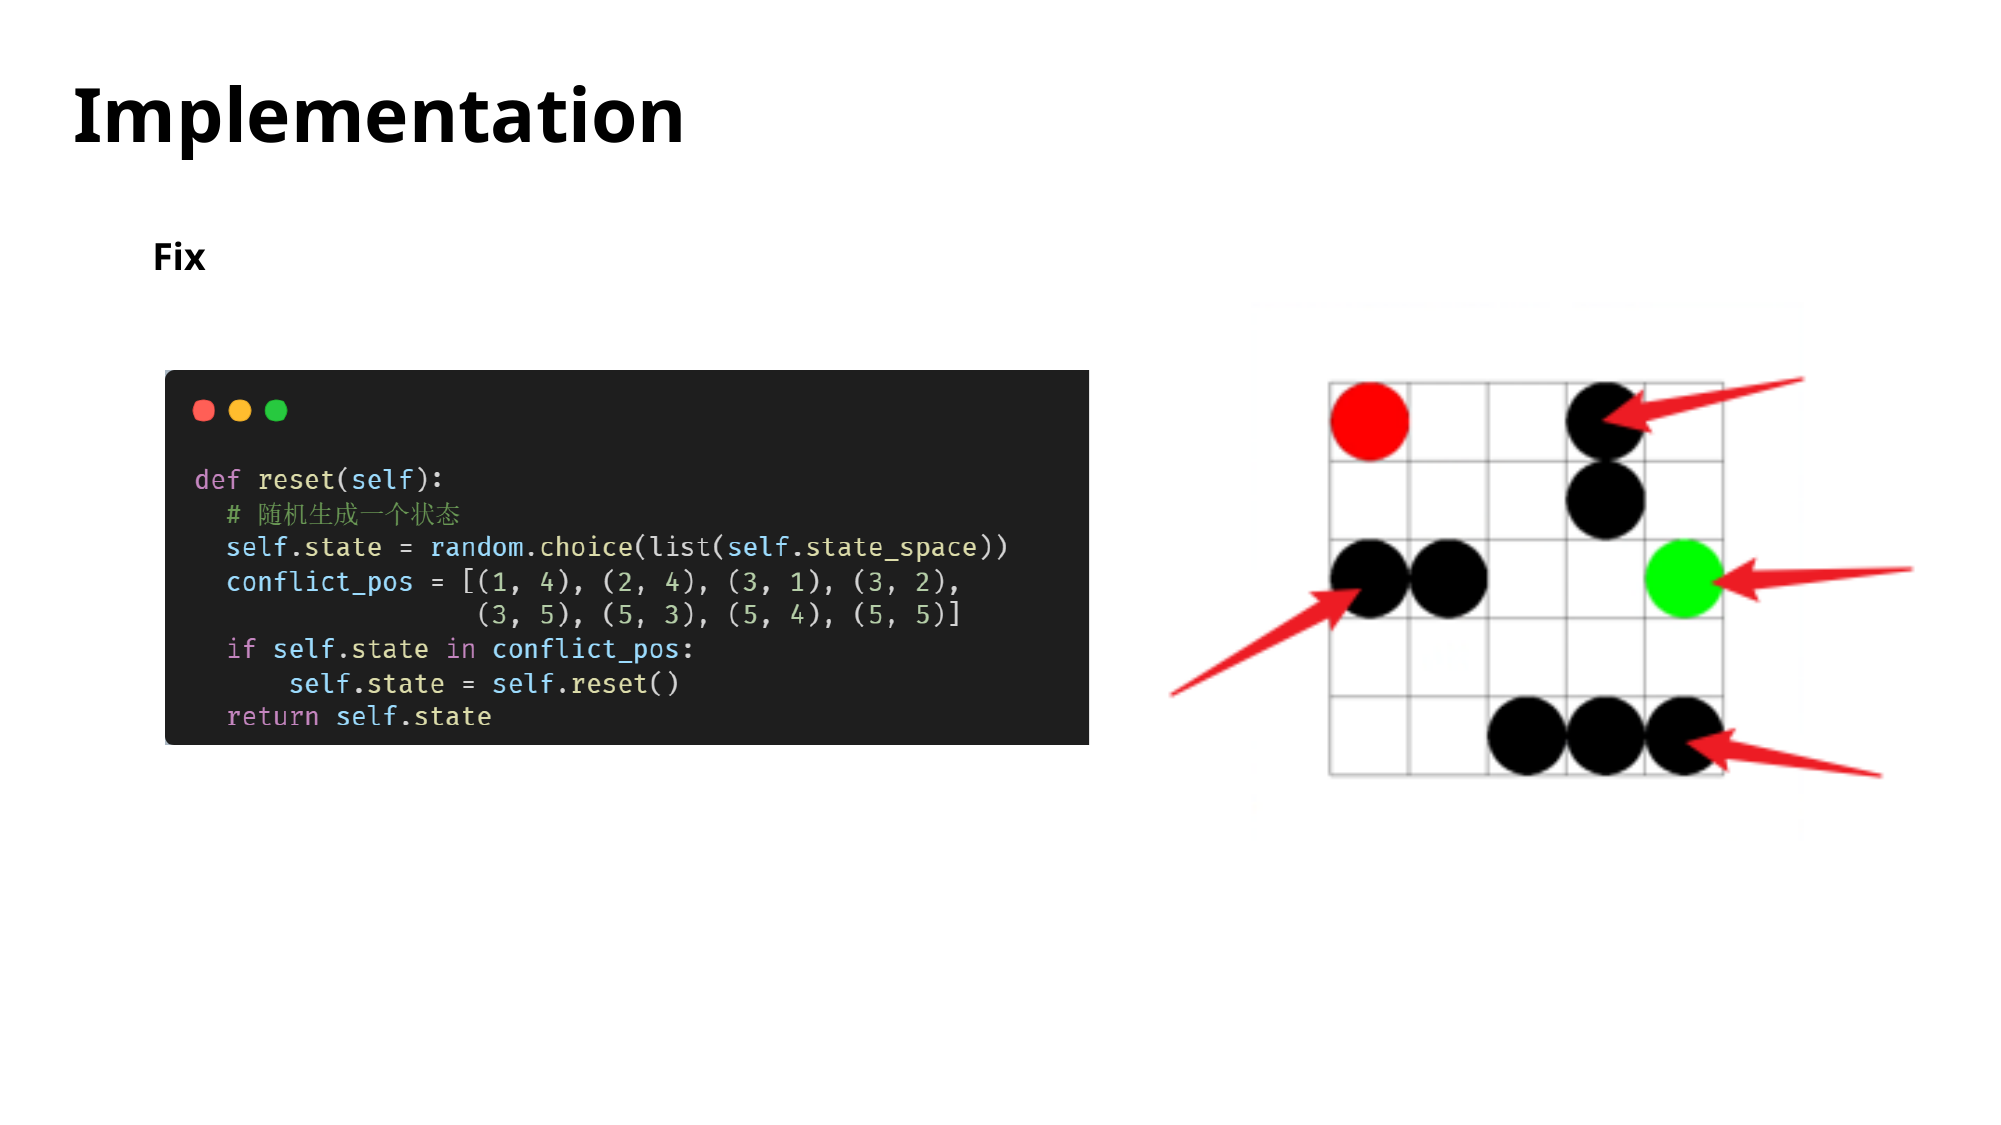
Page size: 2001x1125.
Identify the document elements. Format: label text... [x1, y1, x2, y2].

picture [165, 285, 2000, 841]
text_box Implementation [58, 60, 1034, 165]
text_box Fix [137, 225, 1138, 285]
